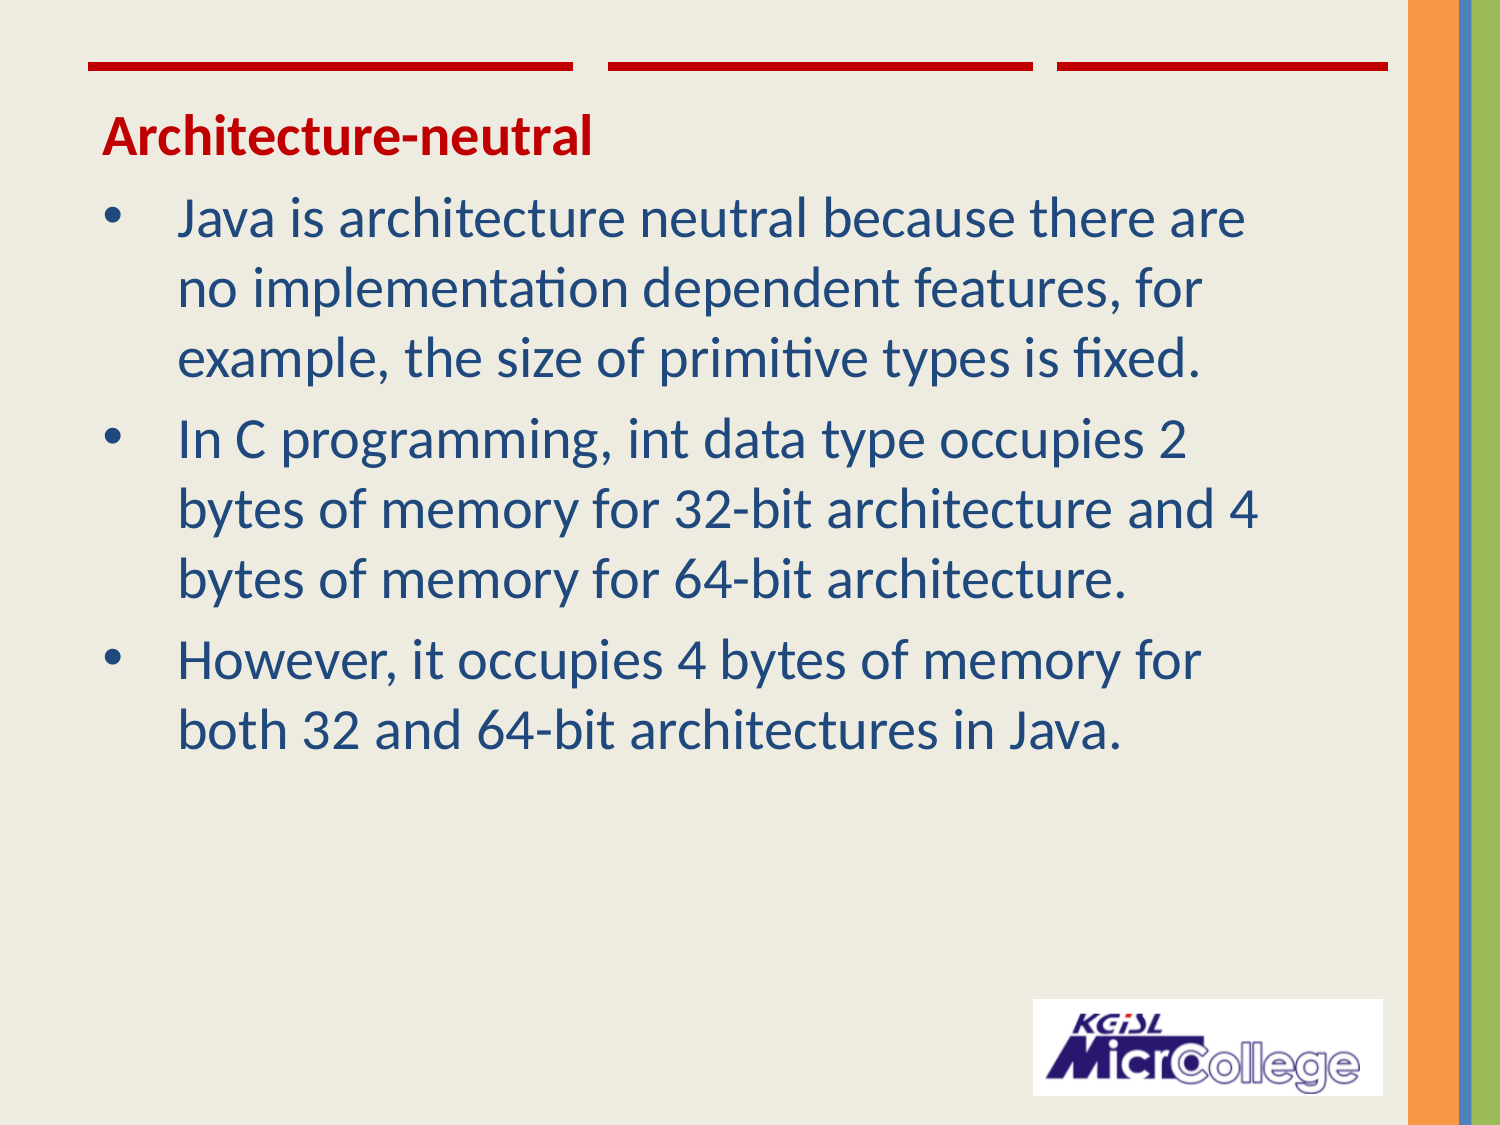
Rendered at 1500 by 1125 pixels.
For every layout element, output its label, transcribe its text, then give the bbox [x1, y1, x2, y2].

picture [1033, 999, 1384, 1096]
list Architecture-neutral Java is architecture neutral because there are no implementation dependent features, for example, the size of primitive types is fixed. In C programming, int data type occupies 2 bytes of memory for 32-bit architecture and 4 bytes of memory for 64-bit architecture. However, it occupies 4 bytes of memory for both 32 and 64-bit architectures in Java. [87, 90, 1313, 1100]
